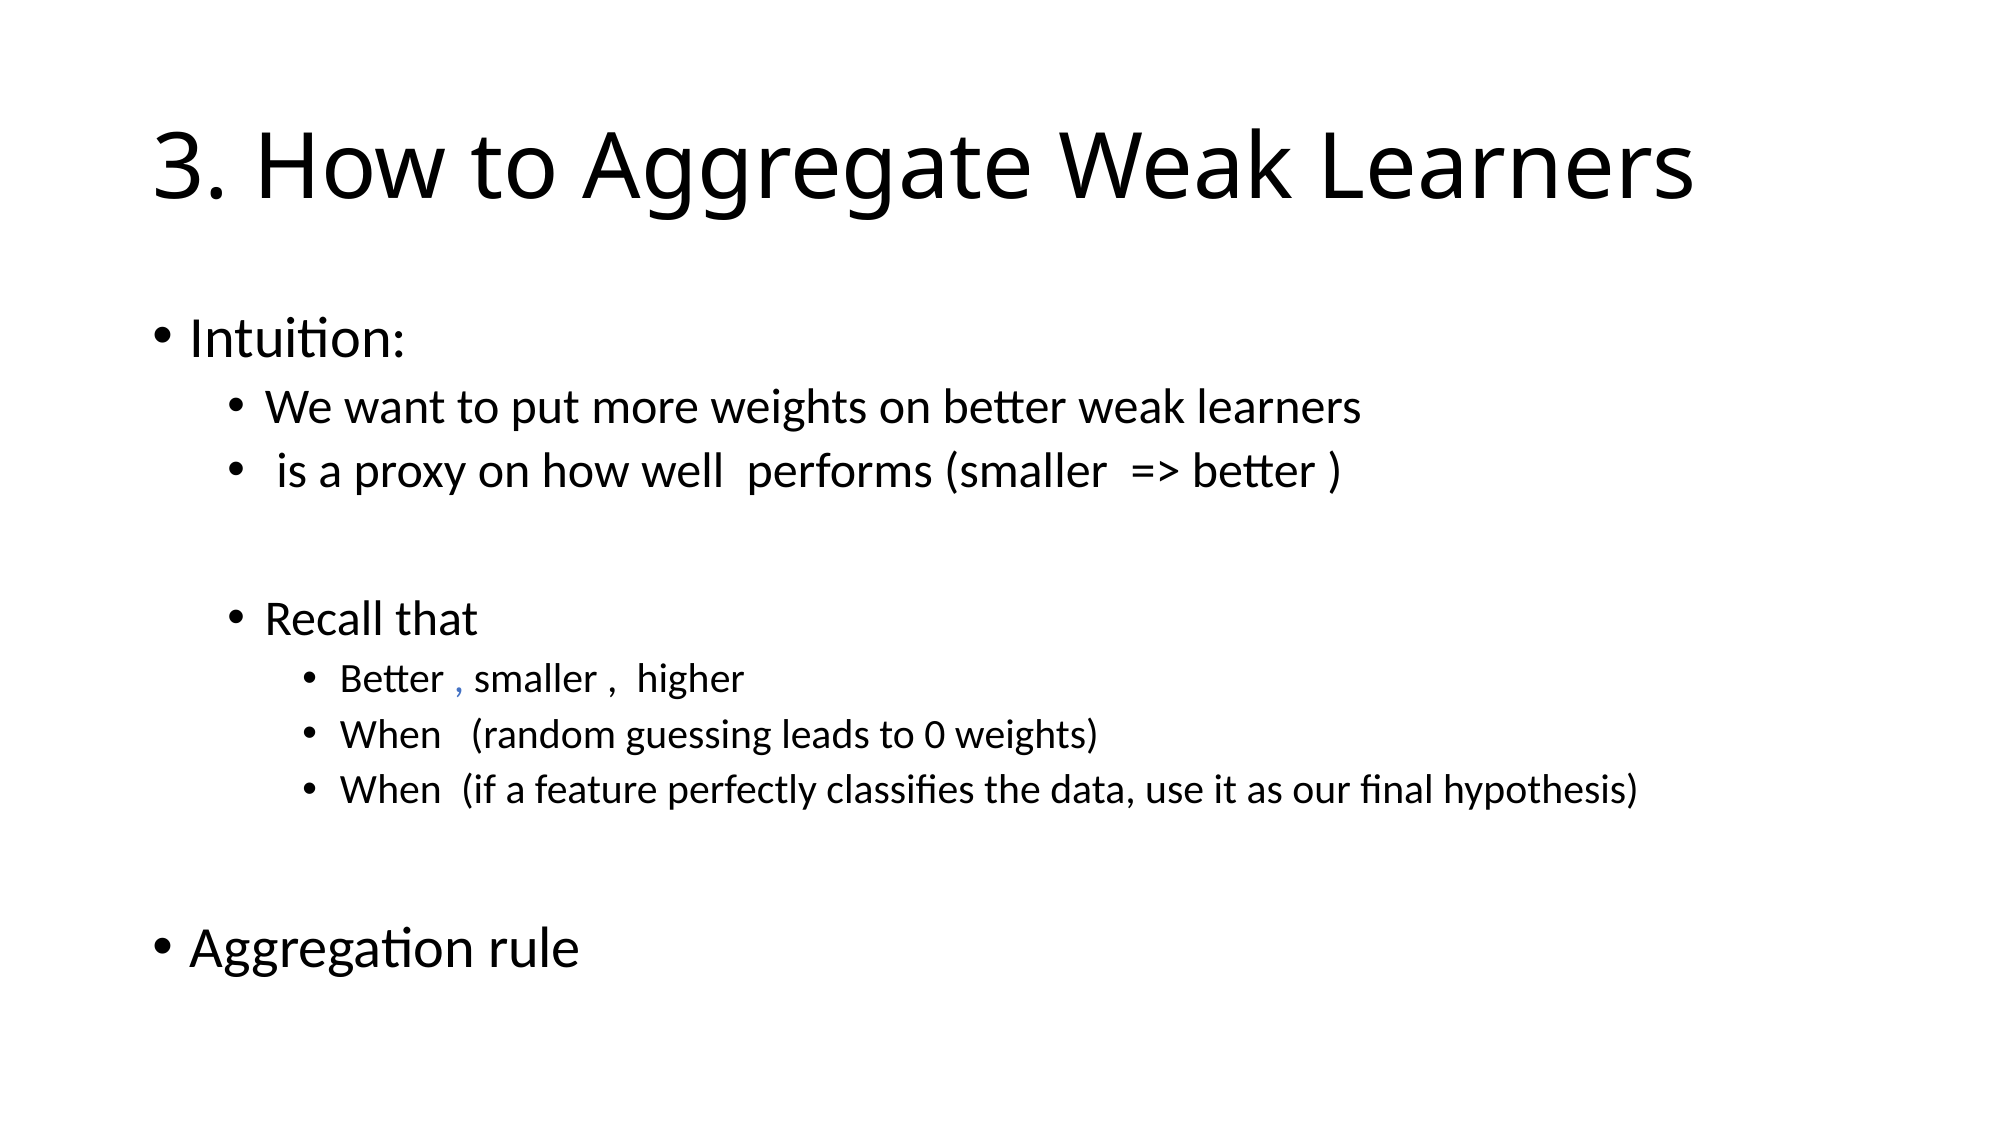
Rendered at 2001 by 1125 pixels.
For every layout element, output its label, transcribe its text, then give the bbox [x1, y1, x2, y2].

title 3. How to Aggregate Weak Learners [137, 59, 1863, 278]
